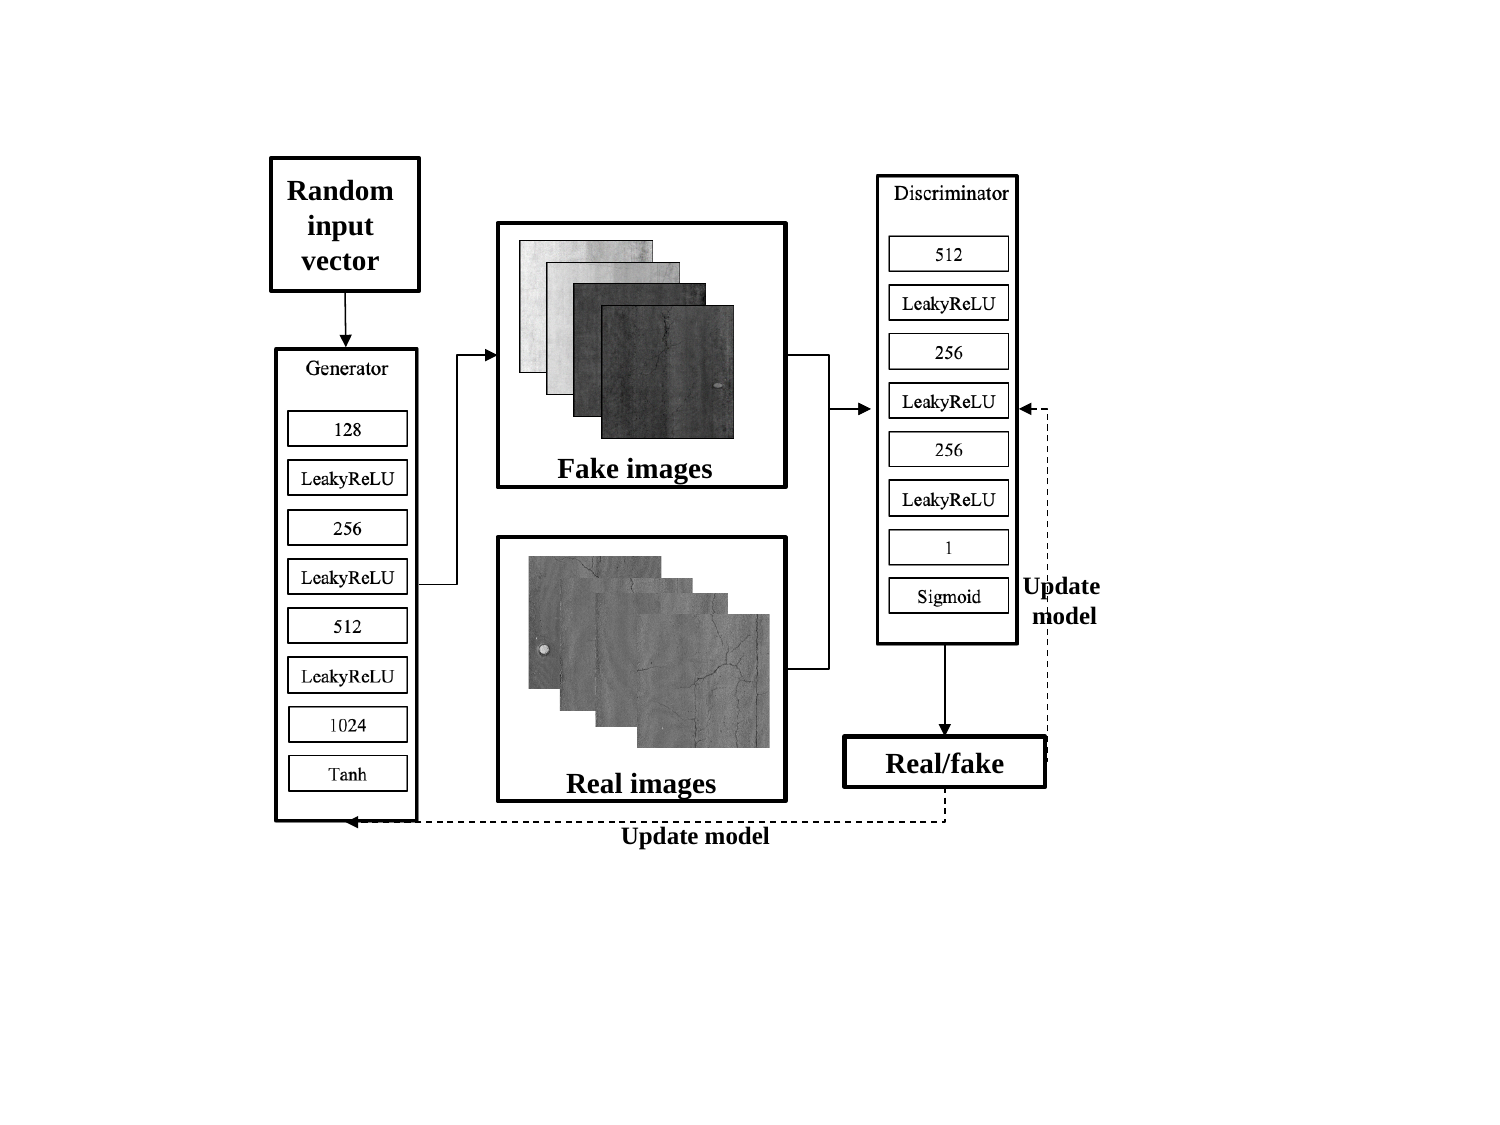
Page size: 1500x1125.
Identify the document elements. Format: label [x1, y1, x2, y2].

text_box [267, 157, 1135, 858]
